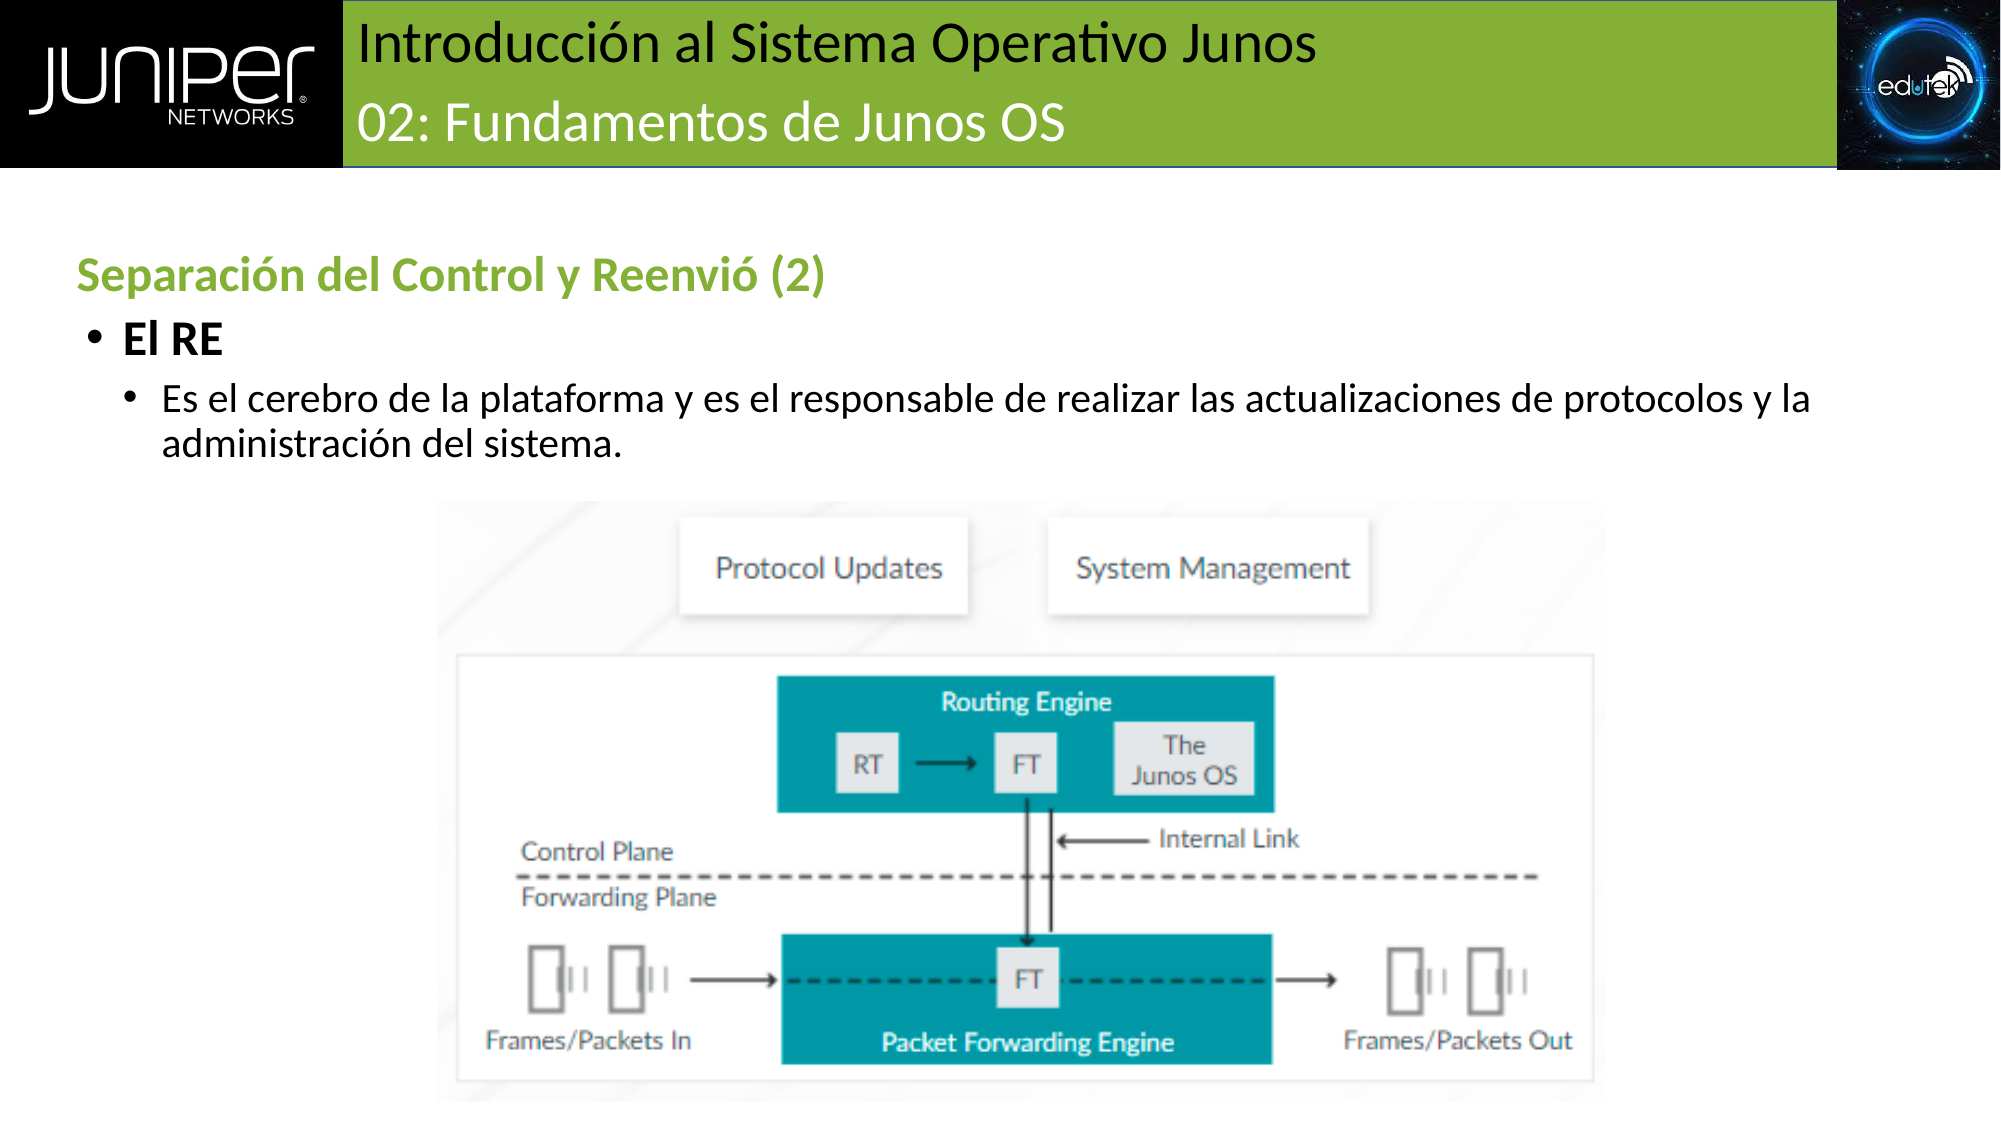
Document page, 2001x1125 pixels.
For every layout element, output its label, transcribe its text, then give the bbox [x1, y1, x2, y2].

picture [0, 0, 343, 168]
list Separación del Control y Reenvió (2) El RE Es el cerebro de la plataforma y es el responsable de realizar las actualizaciones de protocolos y la administración del sistema. [61, 240, 1923, 701]
title Introducción al Sistema Operativo Junos [342, 3, 2000, 84]
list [437, 501, 1606, 1102]
picture [1837, 0, 2001, 170]
list 02: Fundamentos de Junos OS [342, 83, 1606, 168]
